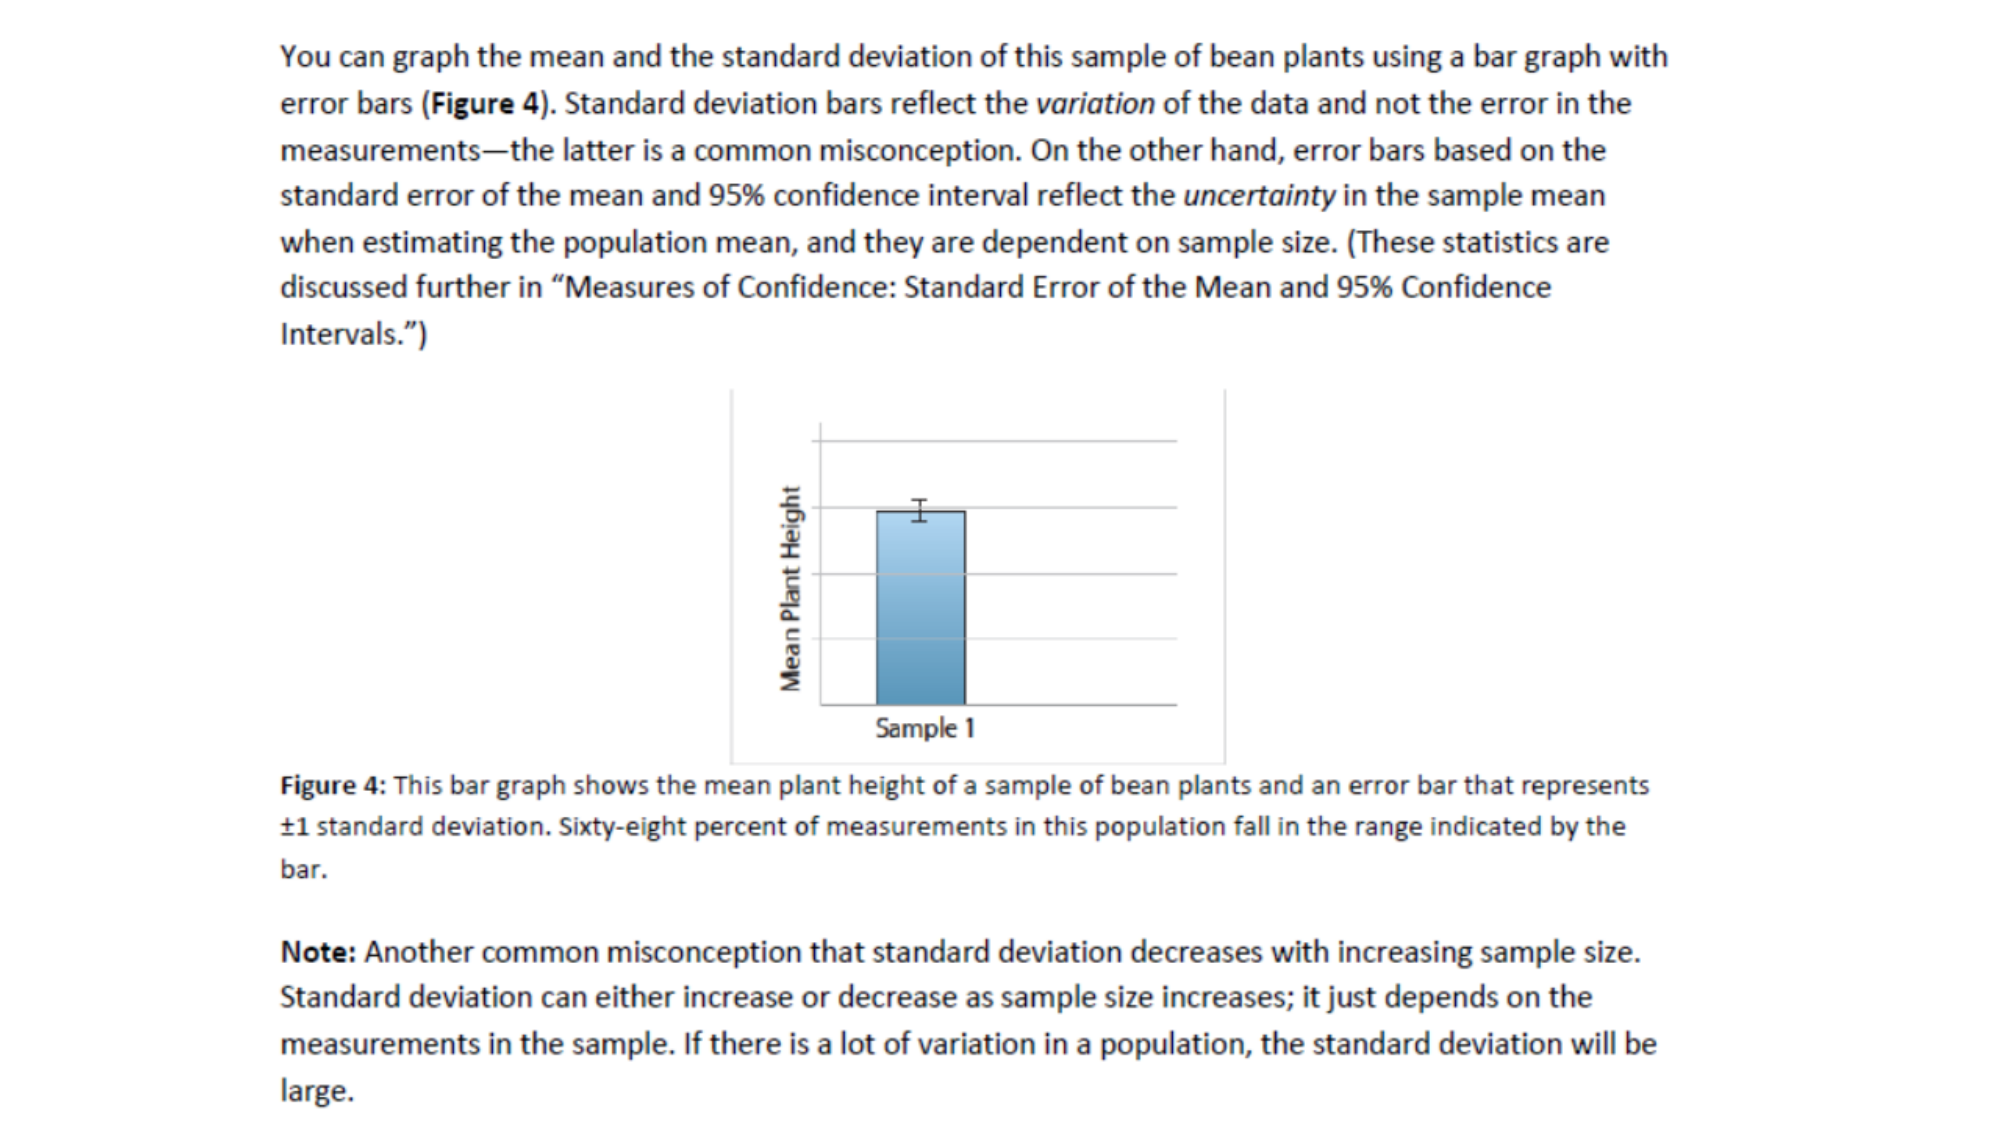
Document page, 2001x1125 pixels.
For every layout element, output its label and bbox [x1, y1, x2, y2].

picture [248, 15, 1752, 1110]
